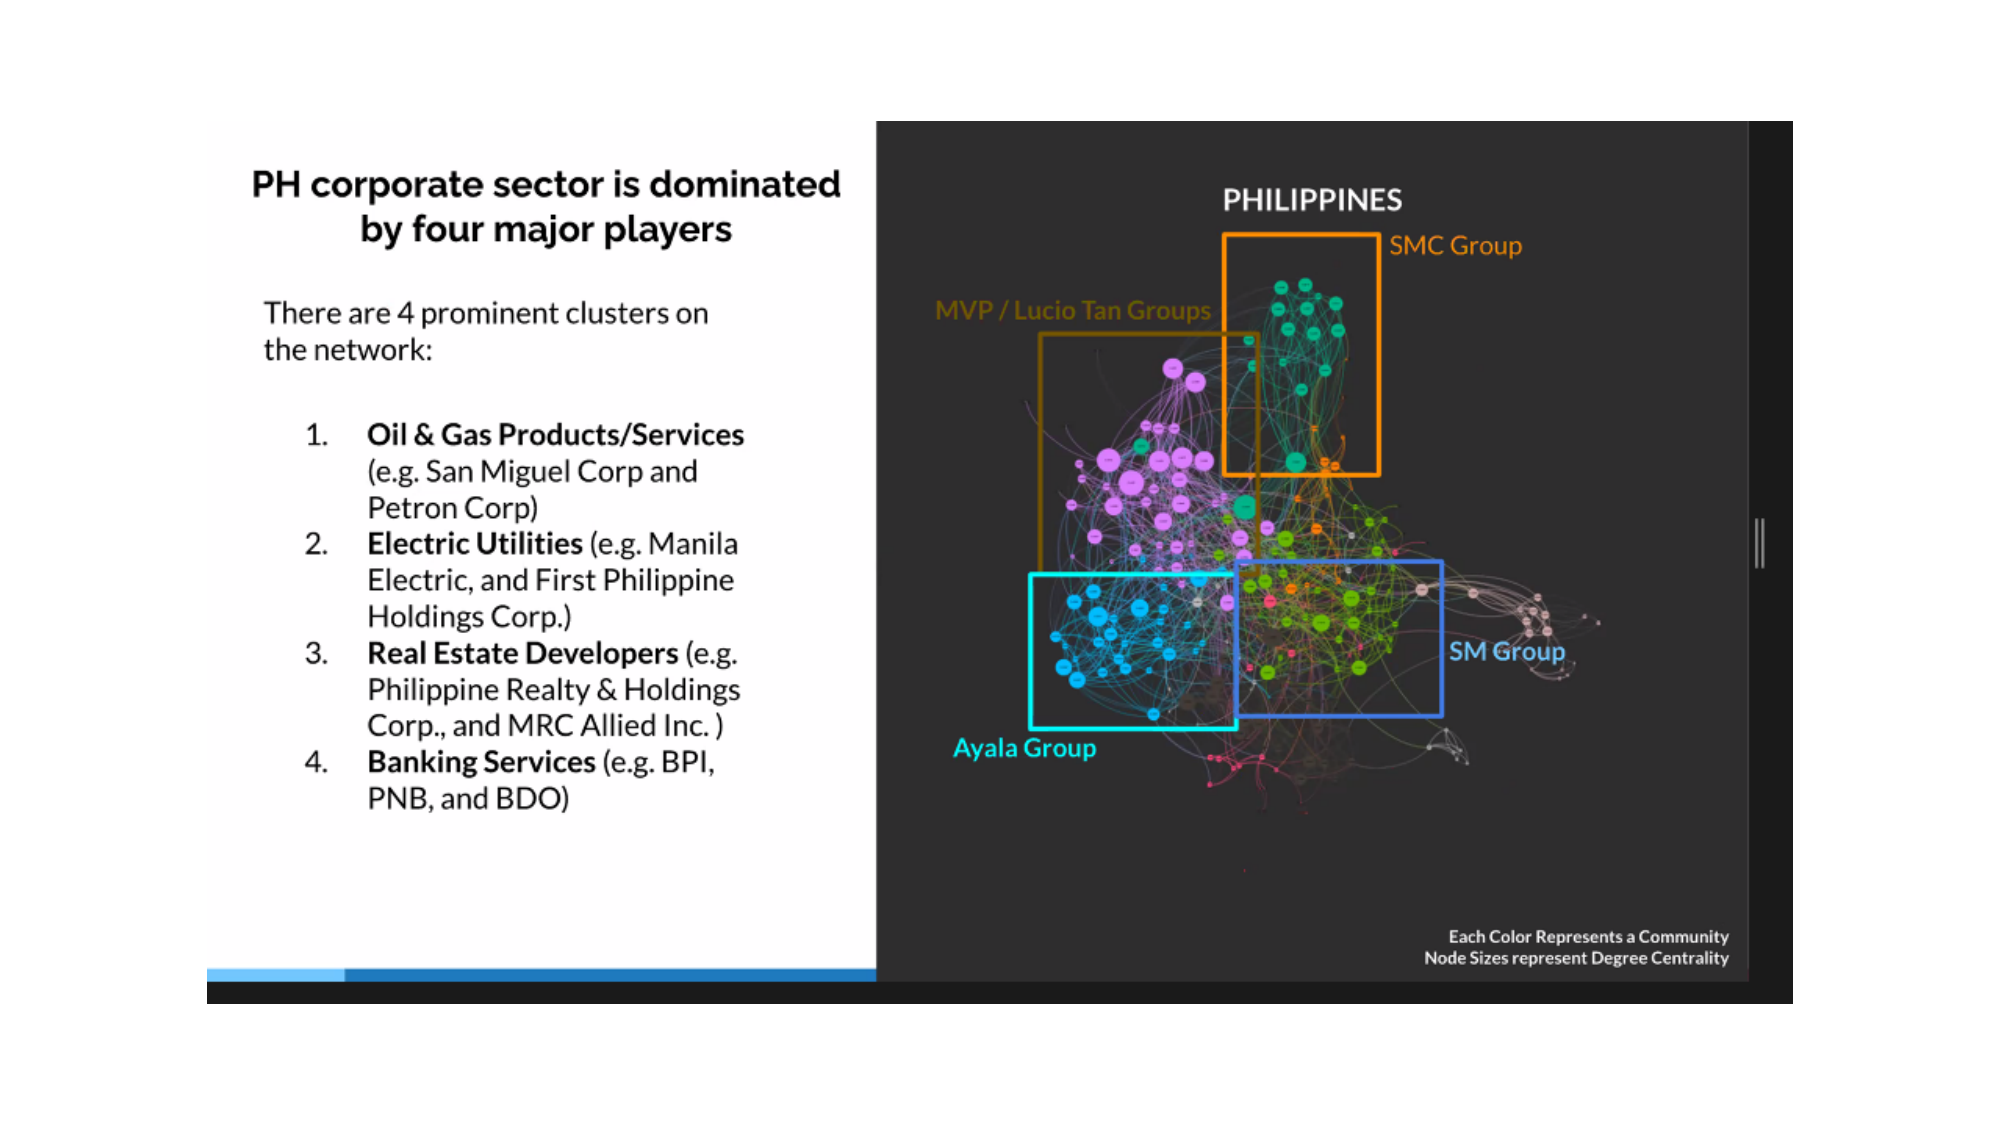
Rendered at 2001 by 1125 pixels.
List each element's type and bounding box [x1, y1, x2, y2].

picture [207, 121, 1793, 1004]
